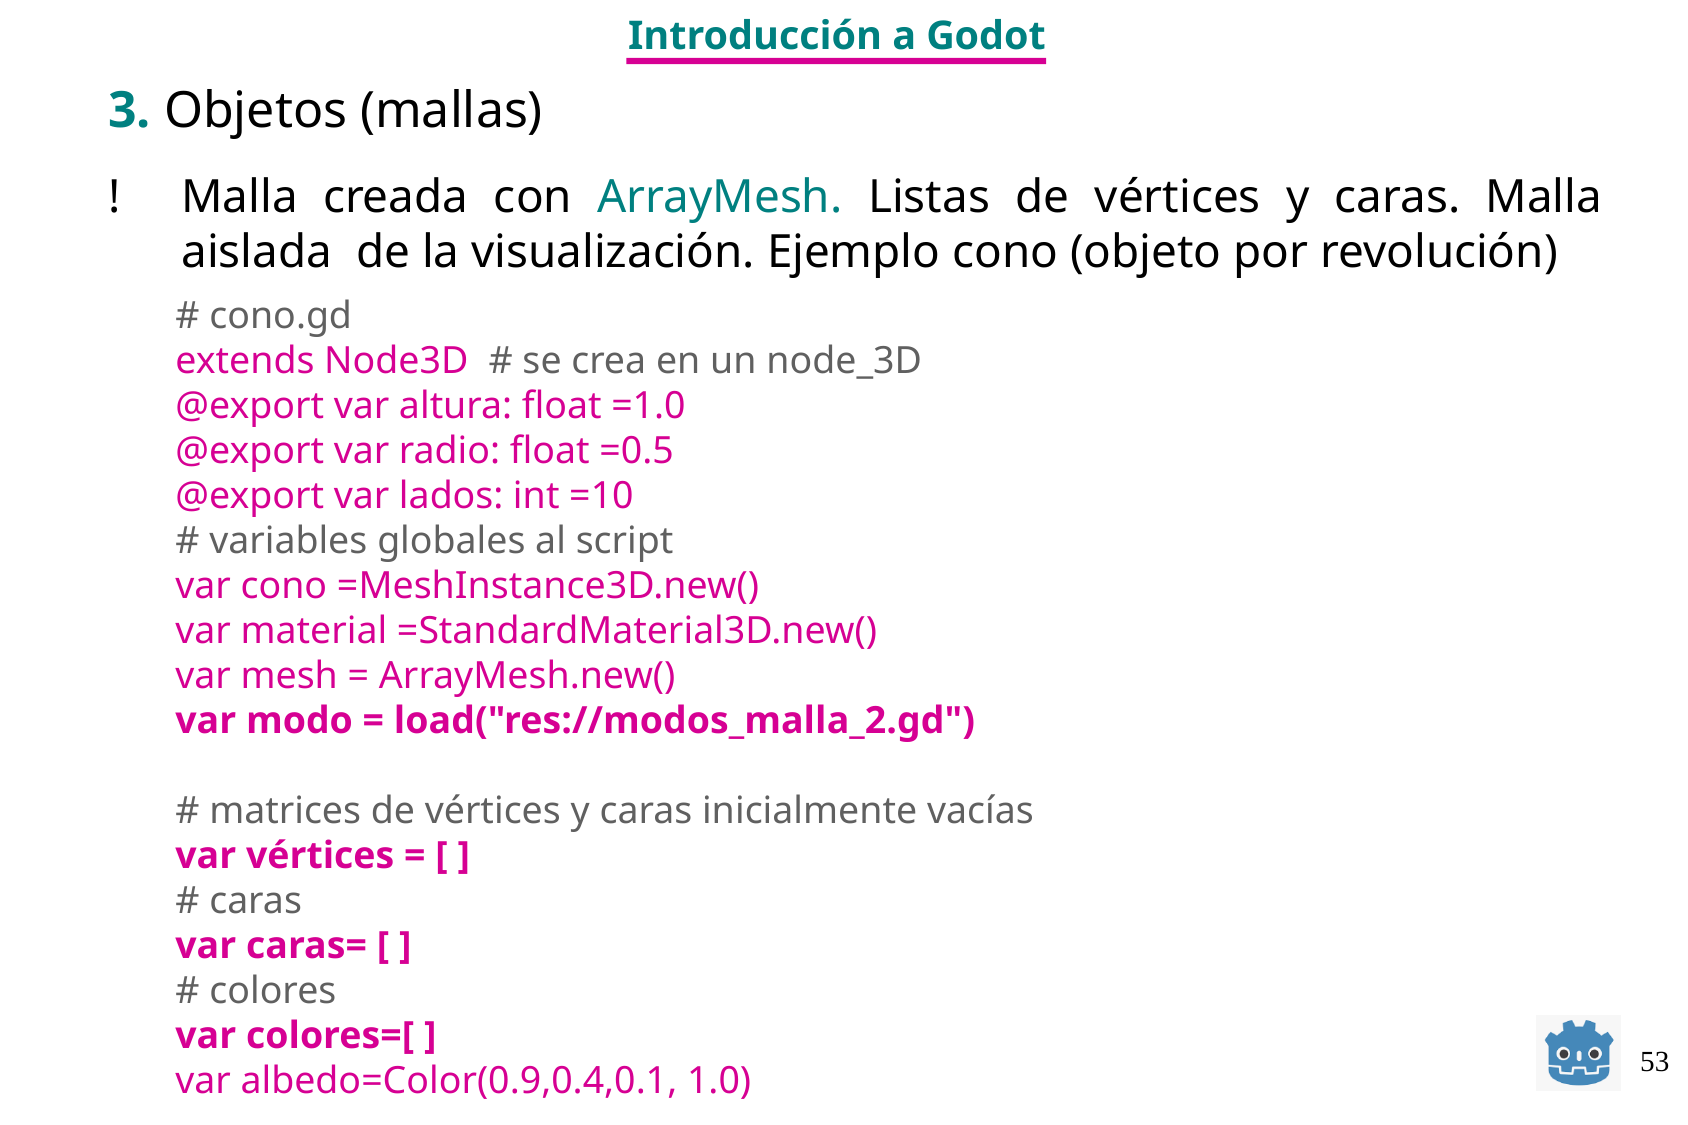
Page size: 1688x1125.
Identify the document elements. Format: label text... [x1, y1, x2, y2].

text_box Introducción a Godot [149, 0, 1525, 68]
text_box # cono.gd extends Node3D # se crea en un node_3D @export var altura: float =1.0 @export var radio: float =0.5 @export var lados: int =10 # variables globales al script var cono =MeshInstance3D.new() var material =StandardMaterial3D.new() var mesh = ArrayMesh.new() var modo = load("res://modos_malla_2.gd") # matrices de vértices y caras inicialmente vacías var vértices = [ ] # caras var caras= [ ] # colores var colores=[ ] var albedo=Color(0.9,0.4,0.1, 1.0) [160, 283, 1621, 1108]
picture [1535, 1015, 1621, 1091]
slide_number 53 [1482, 1034, 1685, 1110]
text_box 3. Objetos (mallas) Malla creada con ArrayMesh. Listas de vértices y caras. Malla aislada de la visualización. Ejemplo cono (objeto por revolución) [91, 68, 1621, 456]
